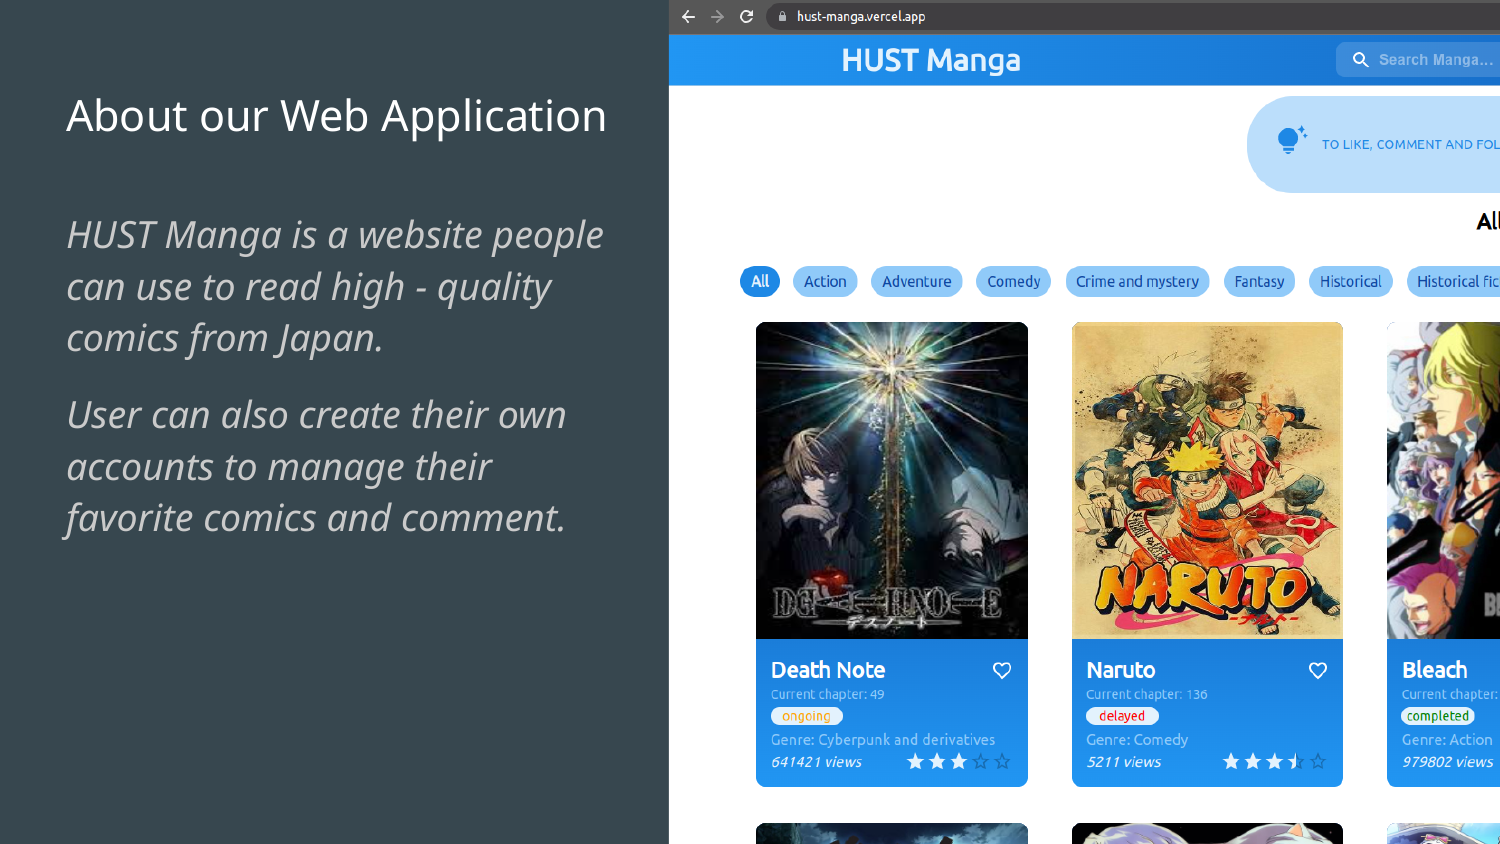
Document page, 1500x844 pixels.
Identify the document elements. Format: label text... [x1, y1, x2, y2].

list HUST Manga is a website people can use to read high - quality comics from Japan. User can also create their own accounts to manage their favorite comics and comment. [51, 189, 625, 750]
picture [668, 0, 1500, 844]
title About our Web Application [51, 72, 632, 167]
